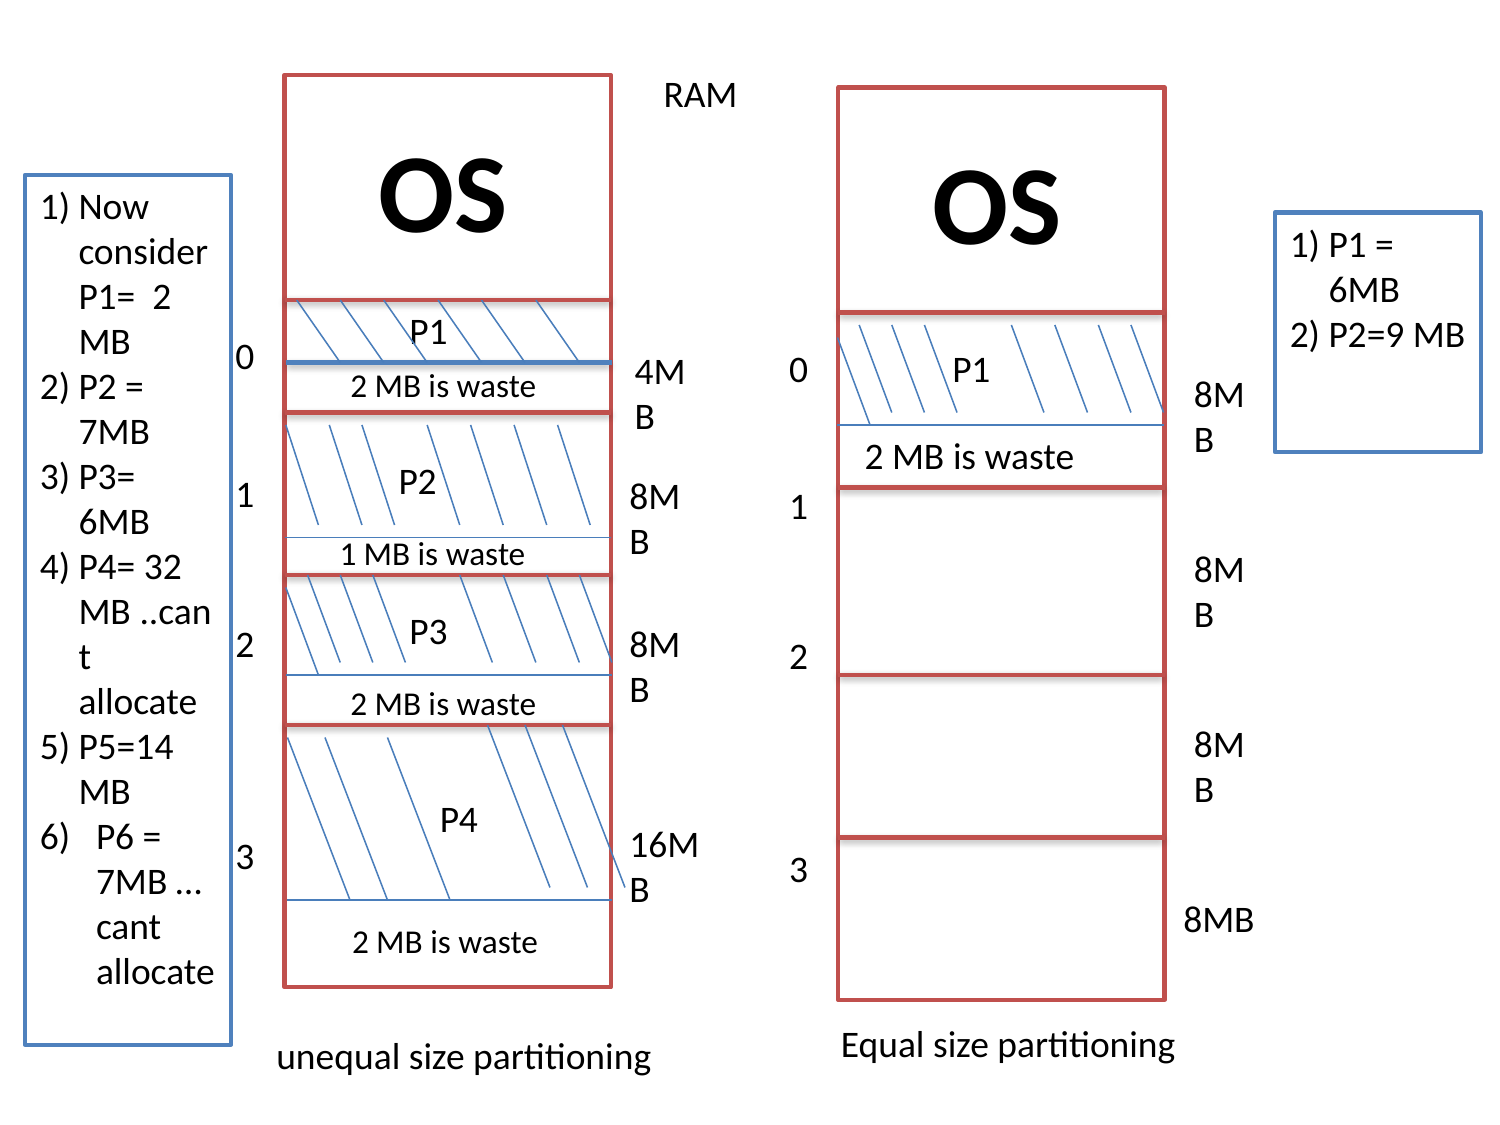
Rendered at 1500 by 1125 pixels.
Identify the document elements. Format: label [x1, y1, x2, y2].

text_box [487, 724, 523, 888]
text_box [287, 737, 322, 901]
text_box [387, 737, 451, 901]
text_box [24, 62, 1482, 1086]
text_box [562, 724, 626, 888]
text_box [524, 724, 561, 888]
text_box [324, 737, 385, 901]
